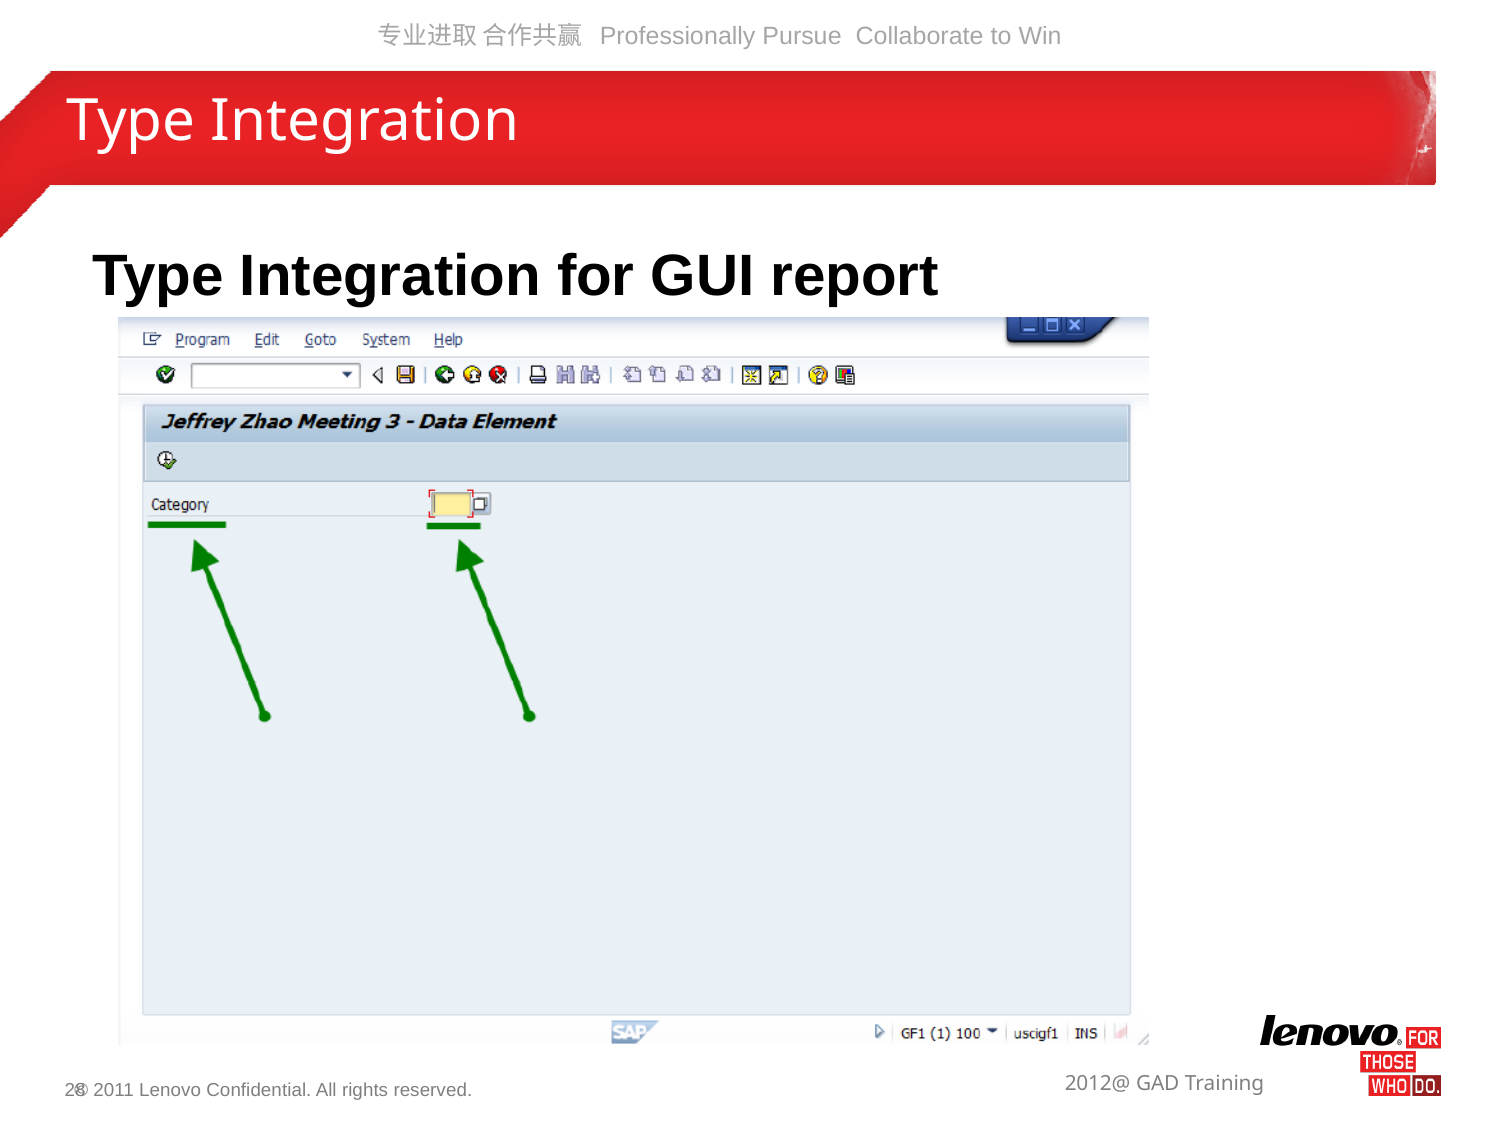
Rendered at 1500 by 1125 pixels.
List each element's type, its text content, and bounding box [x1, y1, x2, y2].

title Type Integration [51, 75, 1500, 172]
picture [1260, 1015, 1441, 1096]
picture [0, 0, 1500, 250]
text_box Type Integration for GUI report [92, 237, 940, 378]
picture [118, 317, 1149, 1046]
